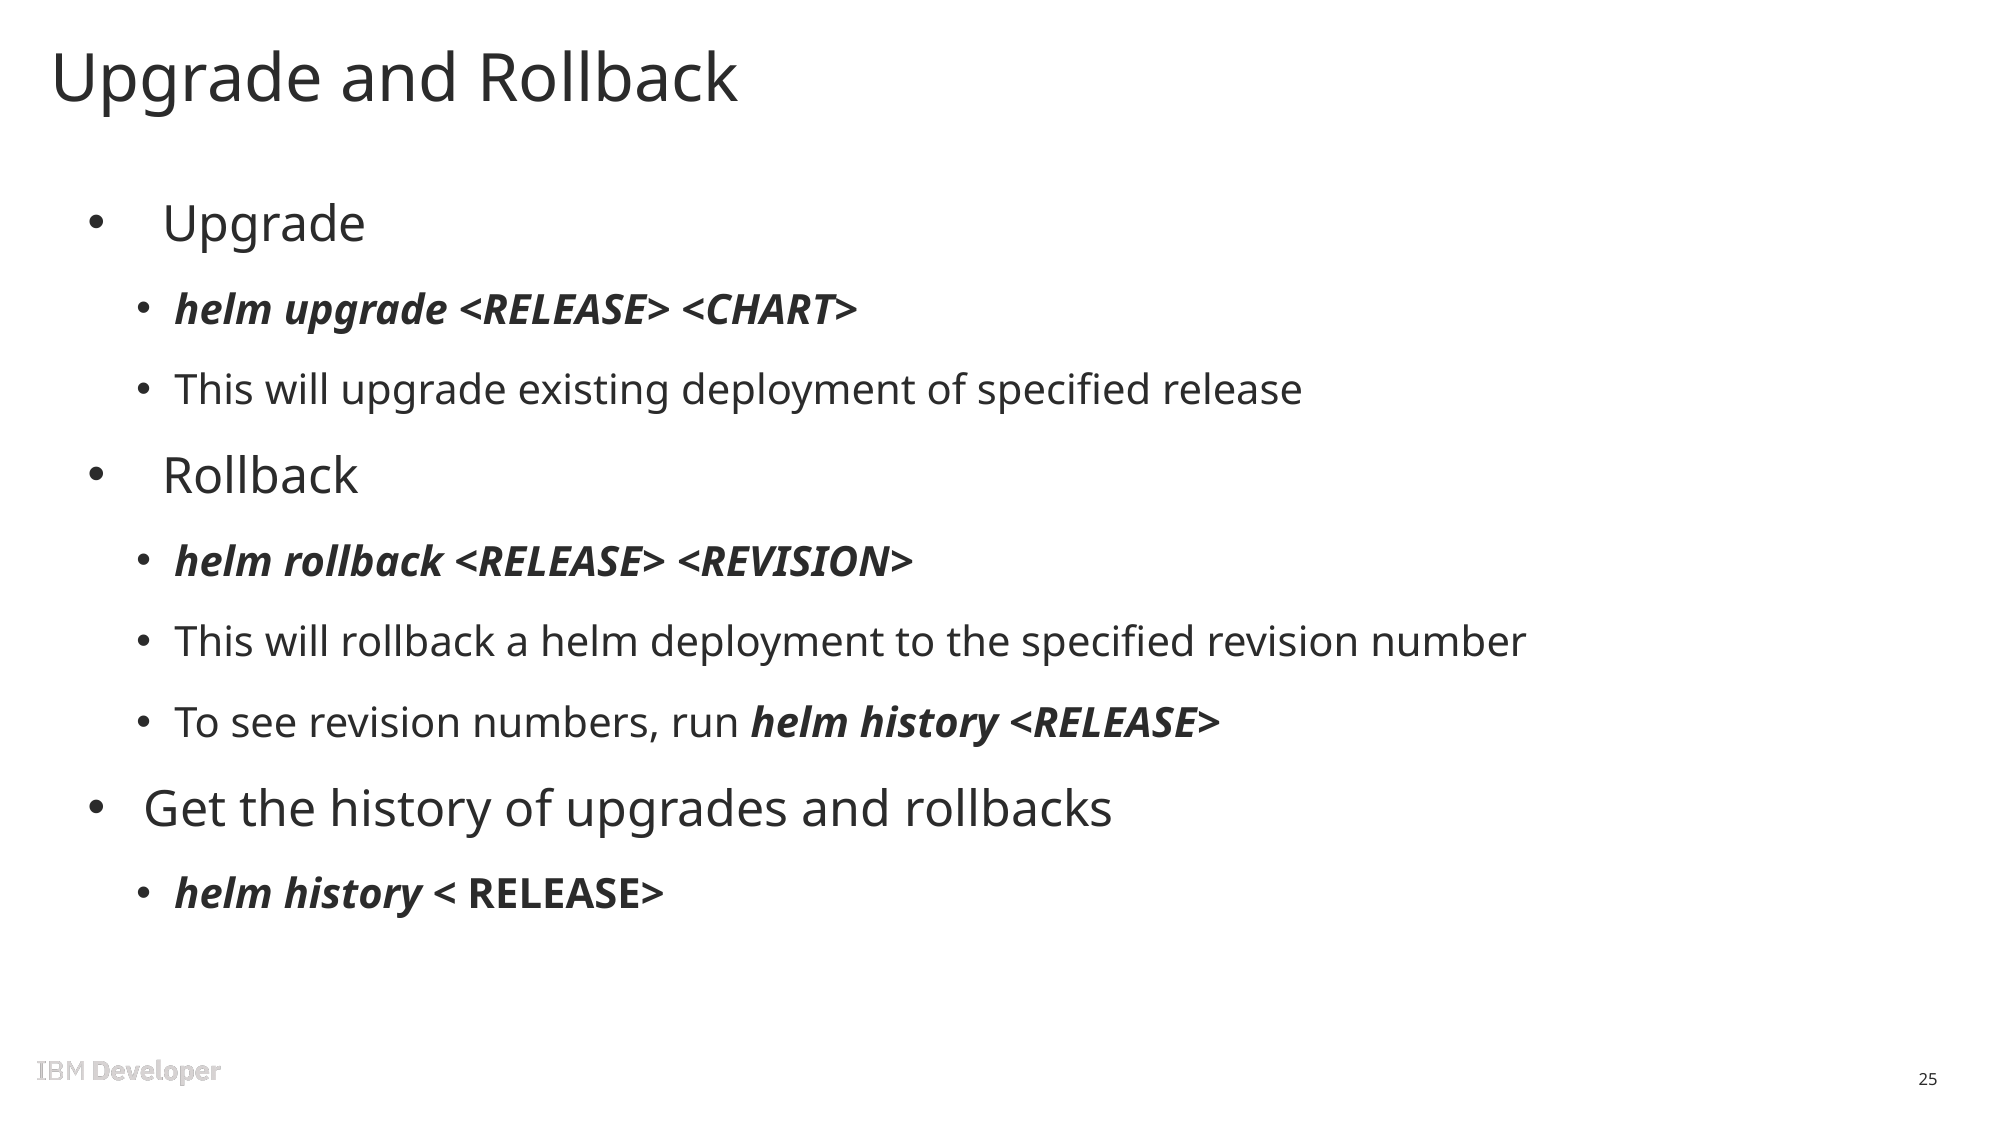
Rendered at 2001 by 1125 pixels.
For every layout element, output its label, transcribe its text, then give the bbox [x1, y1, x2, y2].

title Upgrade and Rollback [50, 43, 950, 1027]
list Upgrade helm upgrade <RELEASE> <CHART> This will upgrade existing deployment of specified release Rollback helm rollback <RELEASE> <REVISION> This will rollback a helm deployment to the specified revision number To see revision numbers, run helm history <RELEASE> Get the history of upgrades and rollbacks helm history < RELEASE> [87, 191, 1950, 1005]
slide_number 25 [1487, 1050, 1938, 1110]
